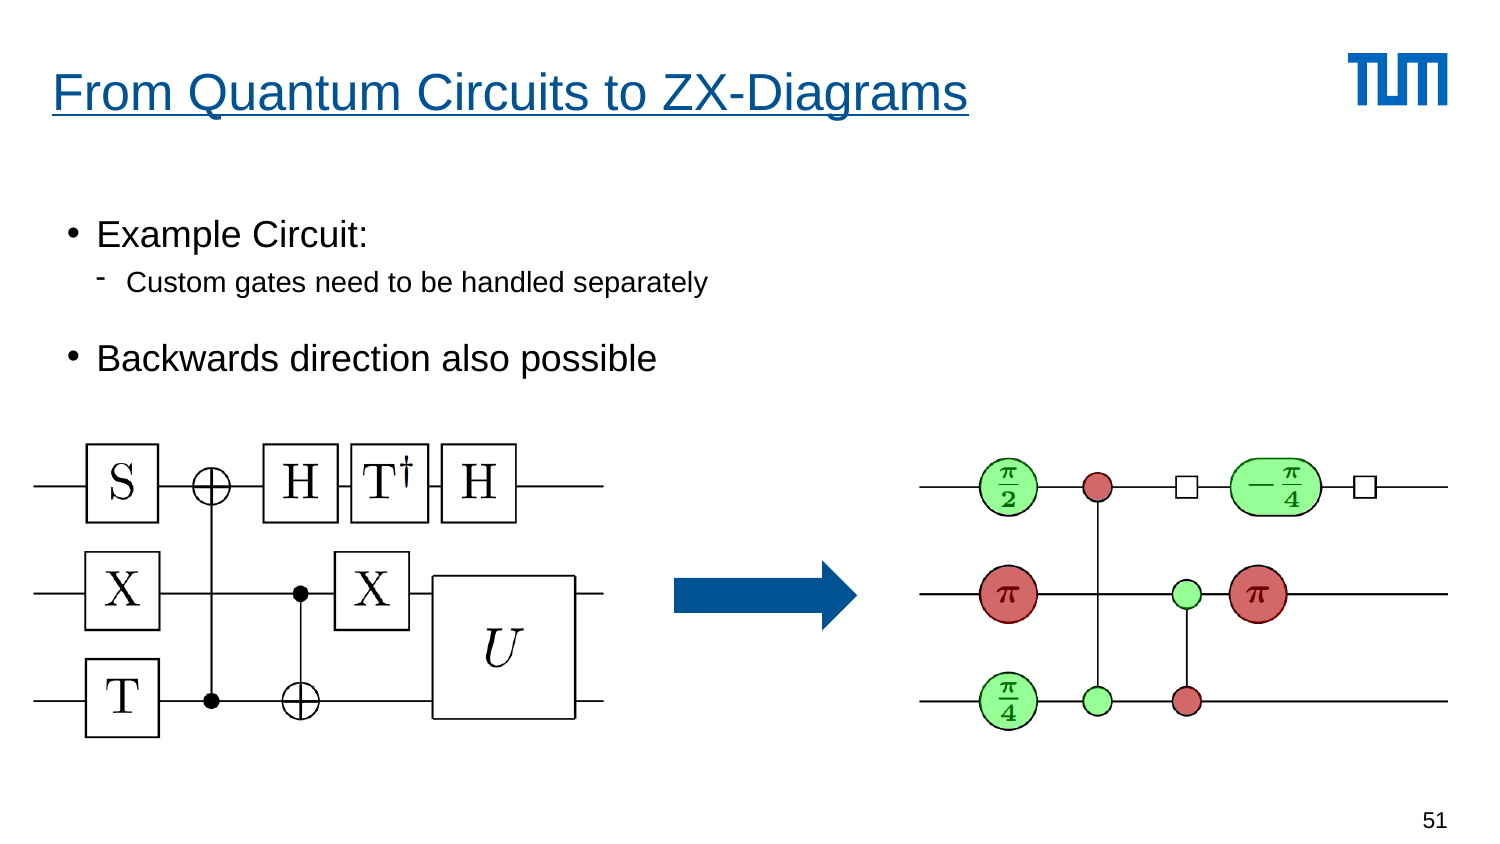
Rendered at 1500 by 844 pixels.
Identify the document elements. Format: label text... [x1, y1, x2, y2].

list Example Circuit: Custom gates need to be handled separately Backwards direction also possible [52, 179, 1448, 395]
picture [900, 425, 1449, 766]
slide_number 51 [1111, 796, 1448, 842]
picture [9, 425, 632, 766]
text_box [671, 558, 860, 633]
title From Quantum Circuits to ZX-Diagrams [51, 54, 1449, 118]
